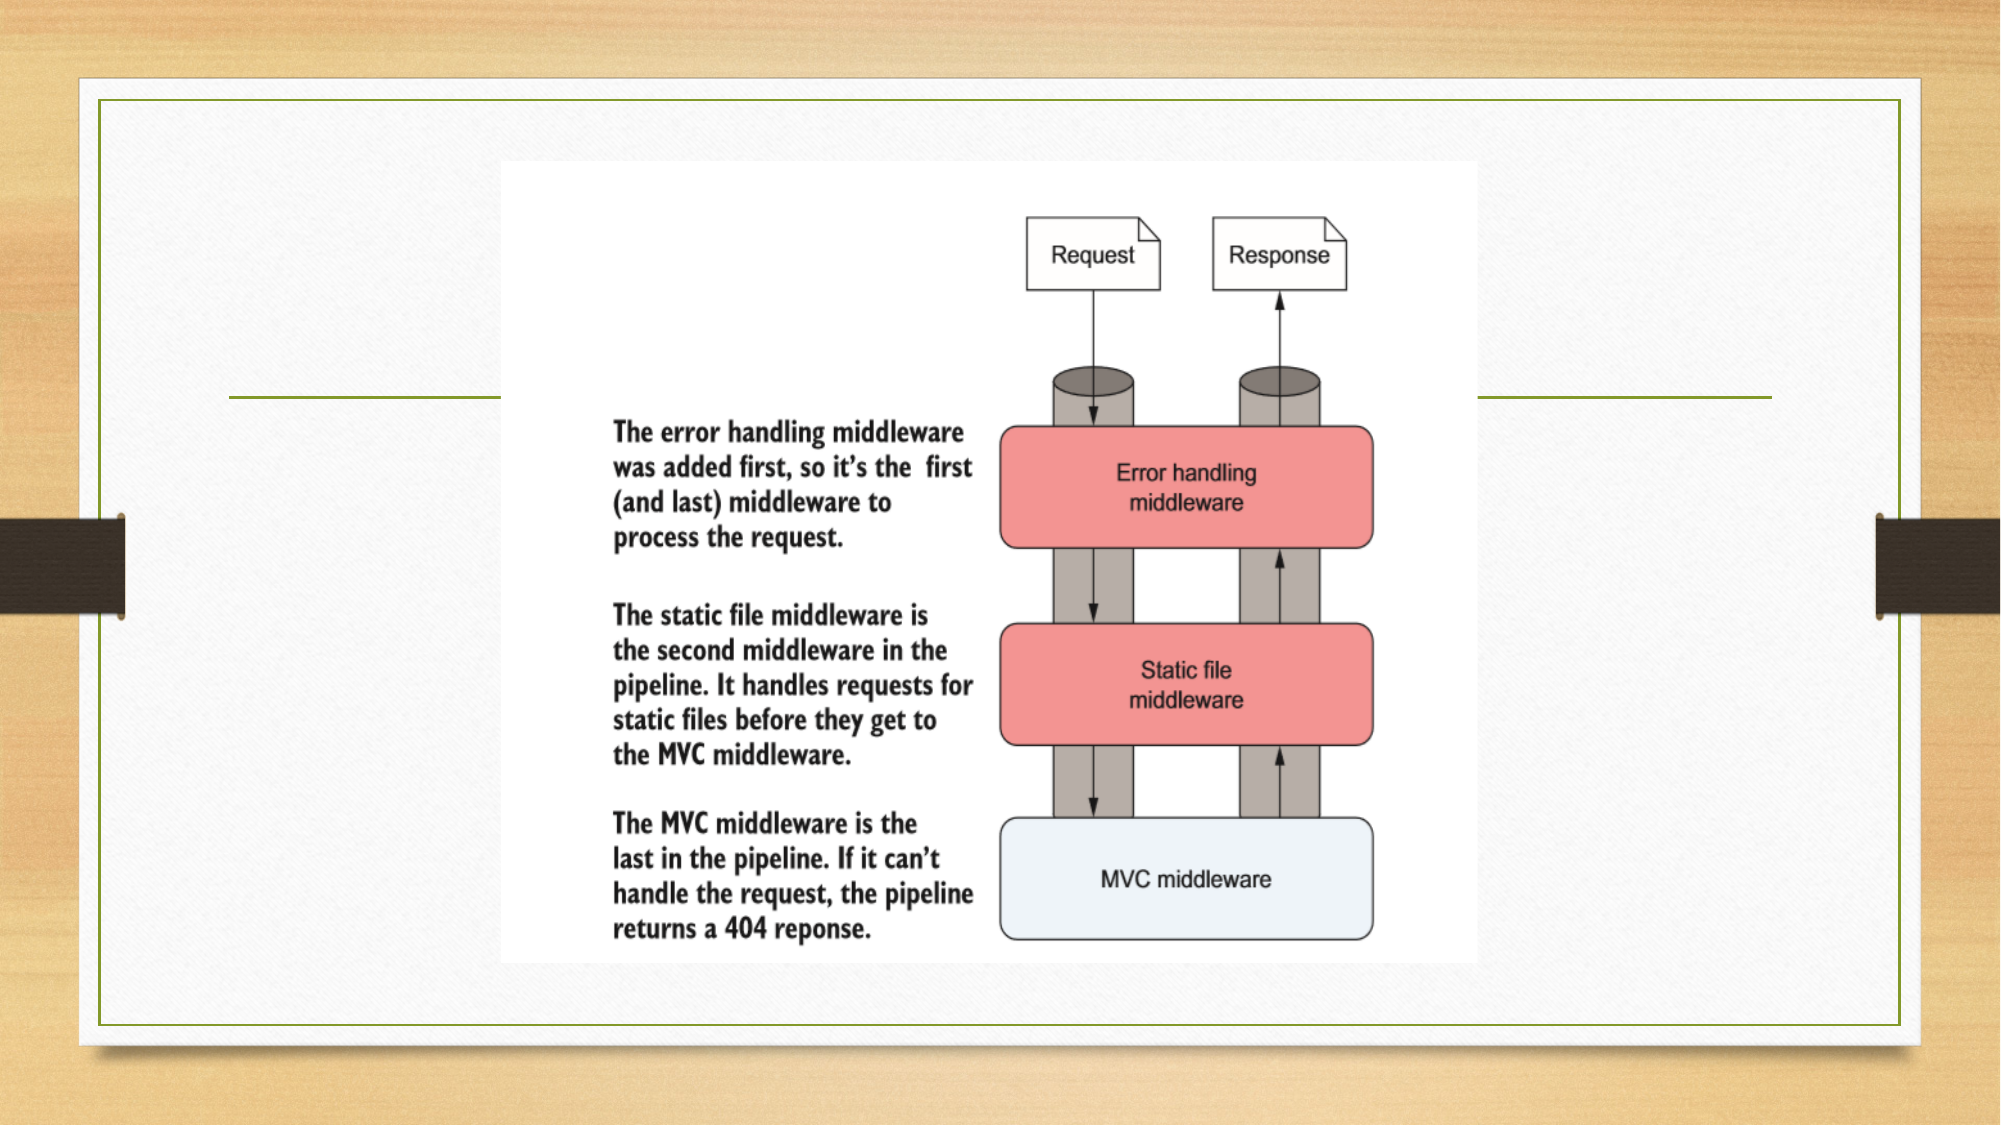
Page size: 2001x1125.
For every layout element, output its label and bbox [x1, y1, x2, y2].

list [500, 160, 1478, 963]
picture [0, 0, 2001, 1125]
